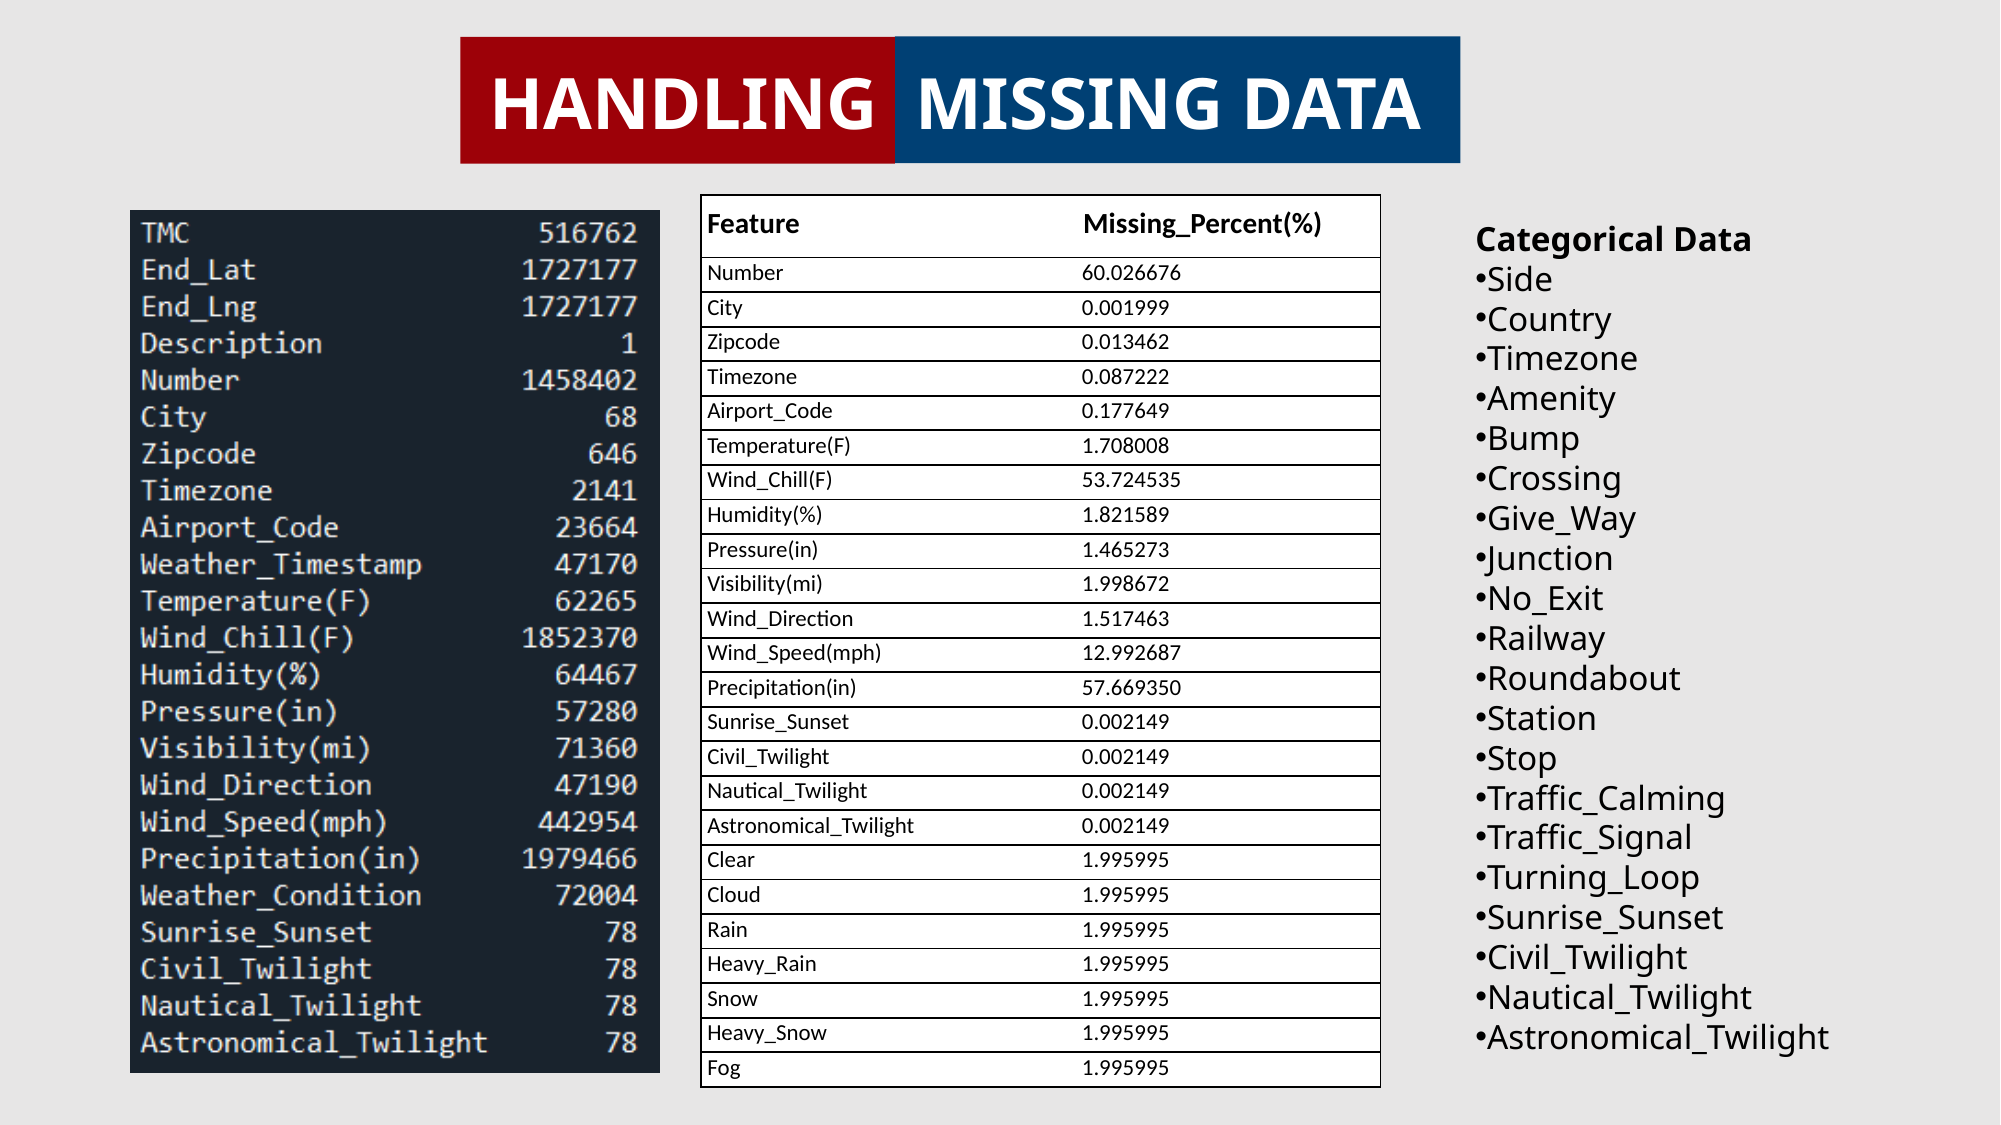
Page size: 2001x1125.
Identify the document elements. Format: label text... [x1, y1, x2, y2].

table_cell 1.708008 [1076, 431, 1380, 464]
table_cell 1.465273 [1076, 535, 1380, 568]
table_cell Wind_Speed(mph) [702, 639, 1076, 671]
table_cell Timezone [702, 362, 1076, 395]
table_cell Heavy_Snow [702, 1019, 1076, 1051]
table_cell 60.026676 [1076, 258, 1380, 291]
table_cell Clear [702, 846, 1076, 879]
table_cell 0.087222 [1076, 362, 1380, 395]
table_cell 0.002149 [1076, 811, 1380, 844]
table_cell 1.821589 [1076, 500, 1380, 533]
table_cell Airport_Code [702, 397, 1076, 429]
table_cell Wind_Direction [702, 604, 1076, 637]
table_cell 1.995995 [1076, 846, 1380, 879]
table_cell 0.002149 [1076, 777, 1380, 809]
table_cell Sunrise_Sunset [702, 708, 1076, 740]
table_cell City [702, 293, 1076, 326]
table_header Missing_Percent(%) [1076, 196, 1380, 257]
table_cell 0.002149 [1076, 708, 1380, 740]
table_header Feature [702, 196, 1076, 257]
table_cell 12.992687 [1076, 639, 1380, 671]
table_cell 0.001999 [1076, 293, 1380, 326]
table_cell Fog [702, 1053, 1076, 1086]
table_cell Nautical_Twilight [702, 777, 1076, 809]
table_cell 53.724535 [1076, 466, 1380, 499]
table_cell 1.995995 [1076, 949, 1380, 982]
picture [130, 210, 660, 1073]
table_cell 1.995995 [1076, 984, 1380, 1017]
table_cell Cloud [702, 880, 1076, 913]
table_cell Pressure(in) [702, 535, 1076, 568]
table_cell 1.995995 [1076, 880, 1380, 913]
table_cell Heavy_Rain [702, 949, 1076, 982]
table_cell 1.517463 [1076, 604, 1380, 637]
table_cell Rain [702, 915, 1076, 948]
table_cell Astronomical_Twilight [702, 811, 1076, 844]
table_cell Wind_Chill(F) [702, 466, 1076, 499]
table_cell 1.995995 [1076, 1019, 1380, 1051]
table_cell Civil_Twilight [702, 742, 1076, 775]
table_cell 1.995995 [1076, 915, 1380, 948]
table_cell 0.013462 [1076, 328, 1380, 360]
table_cell 57.669350 [1076, 673, 1380, 706]
text_box Categorical Data Side Country Timezone Amenity Bump Crossing Give_Way Junction No_Exit Railway Roundabout Station Stop Traffic_Calming Traffic_Signal Turning_Loop Sunrise_Sunset Civil_Twilight Nautical_Twilight Astronomical_Twilight [1460, 210, 1952, 1064]
table_cell Visibility(mi) [702, 569, 1076, 602]
table_cell Humidity(%) [702, 500, 1076, 533]
table_cell 1.998672 [1076, 569, 1380, 602]
table_cell 0.002149 [1076, 742, 1380, 775]
table_cell 0.177649 [1076, 397, 1380, 429]
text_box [425, 36, 1486, 164]
table_cell 1.995995 [1076, 1053, 1380, 1086]
table_cell Precipitation(in) [702, 673, 1076, 706]
table_cell Snow [702, 984, 1076, 1017]
table_cell Number [702, 258, 1076, 291]
table_cell Zipcode [702, 328, 1076, 360]
table_cell Temperature(F) [702, 431, 1076, 464]
